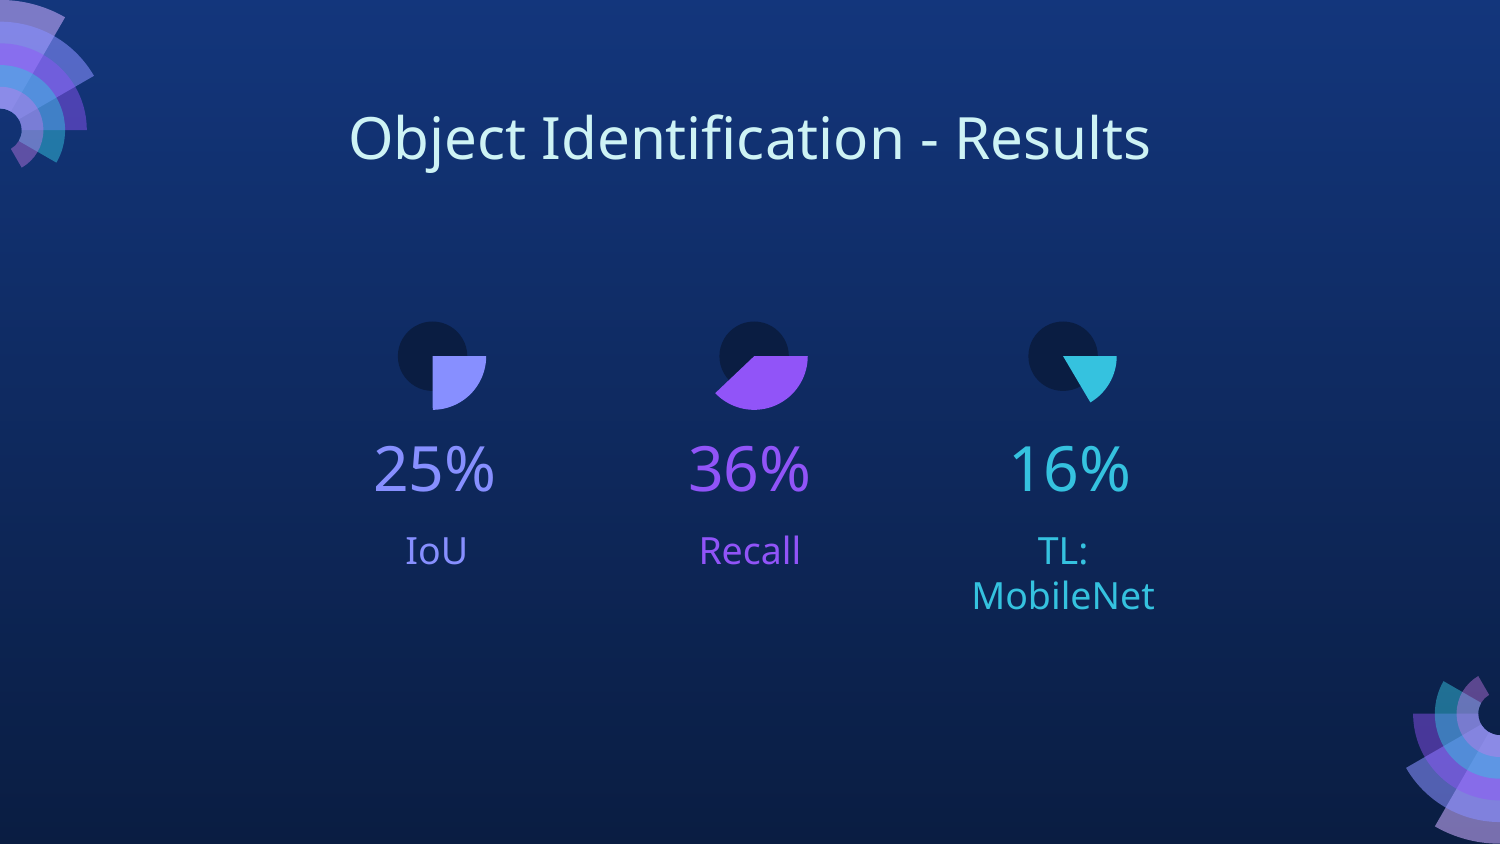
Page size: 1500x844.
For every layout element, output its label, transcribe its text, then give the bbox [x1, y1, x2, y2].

text_box [719, 321, 789, 380]
text_box [432, 356, 487, 410]
title 16% [964, 437, 1176, 512]
title 36% [633, 437, 867, 520]
title 25% [334, 437, 536, 520]
text_box [397, 321, 468, 391]
subtitle TL: MobileNet [946, 512, 1180, 591]
title Object Identification - Results [118, 86, 1382, 181]
text_box [1063, 356, 1117, 403]
subtitle IoU [344, 512, 529, 591]
text_box [1028, 321, 1098, 391]
text_box [715, 356, 808, 410]
subtitle Recall [657, 512, 843, 591]
